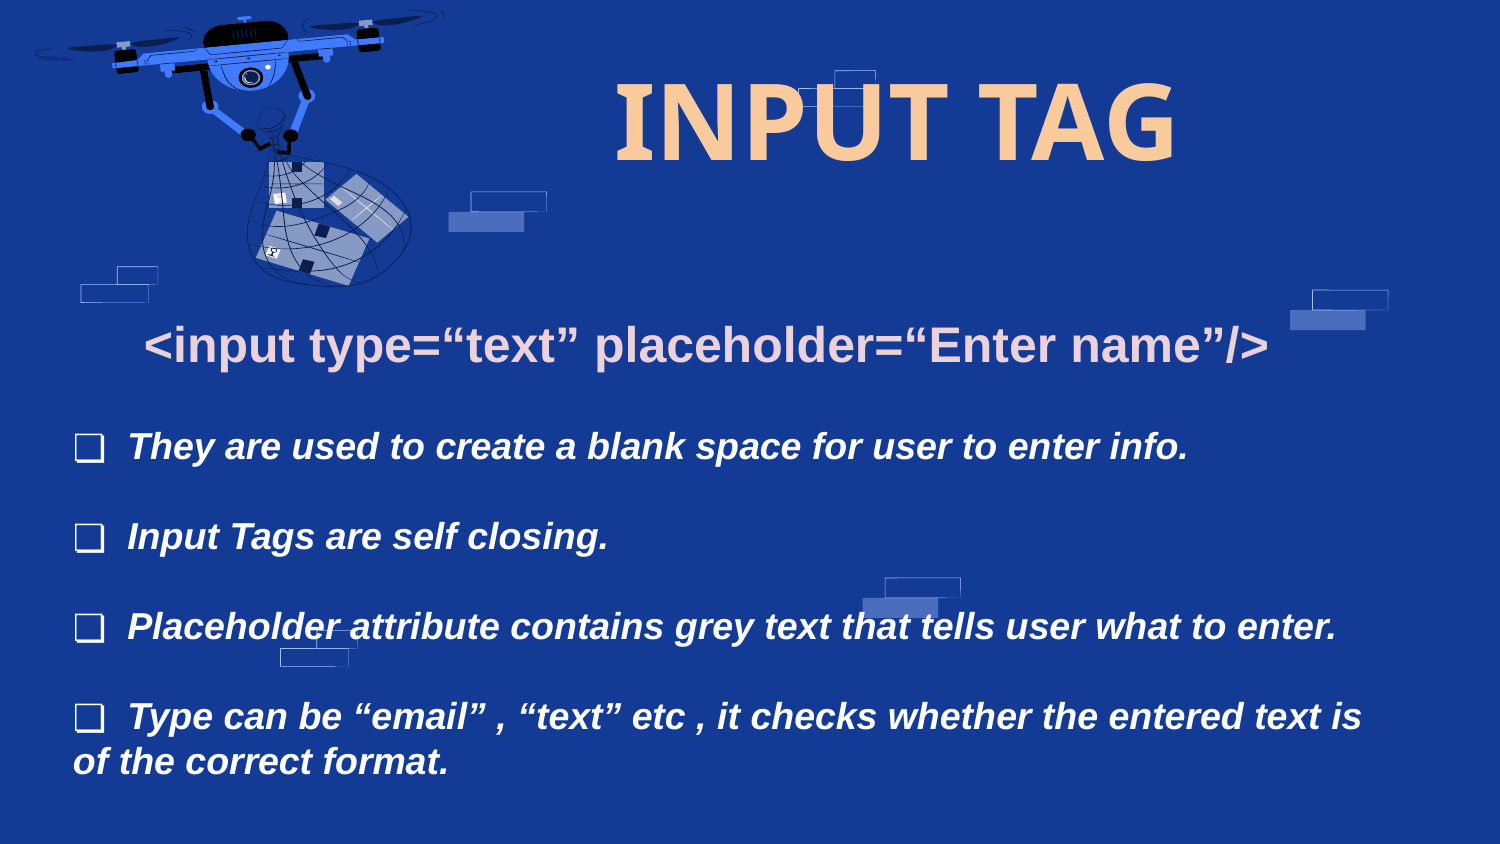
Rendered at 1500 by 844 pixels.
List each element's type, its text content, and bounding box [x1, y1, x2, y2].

text_box They are used to create a blank space for user to enter info. Input Tags are self closing. Placeholder attribute contains grey text that tells user what to enter. Type can be “email” , “text” etc , it checks whether the entered text is of the correct format. [57, 414, 1418, 844]
text_box INPUT TAG [599, 46, 1360, 161]
text_box <input type=“text” placeholder=“Enter name”/> [128, 304, 1395, 381]
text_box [34, 9, 446, 288]
